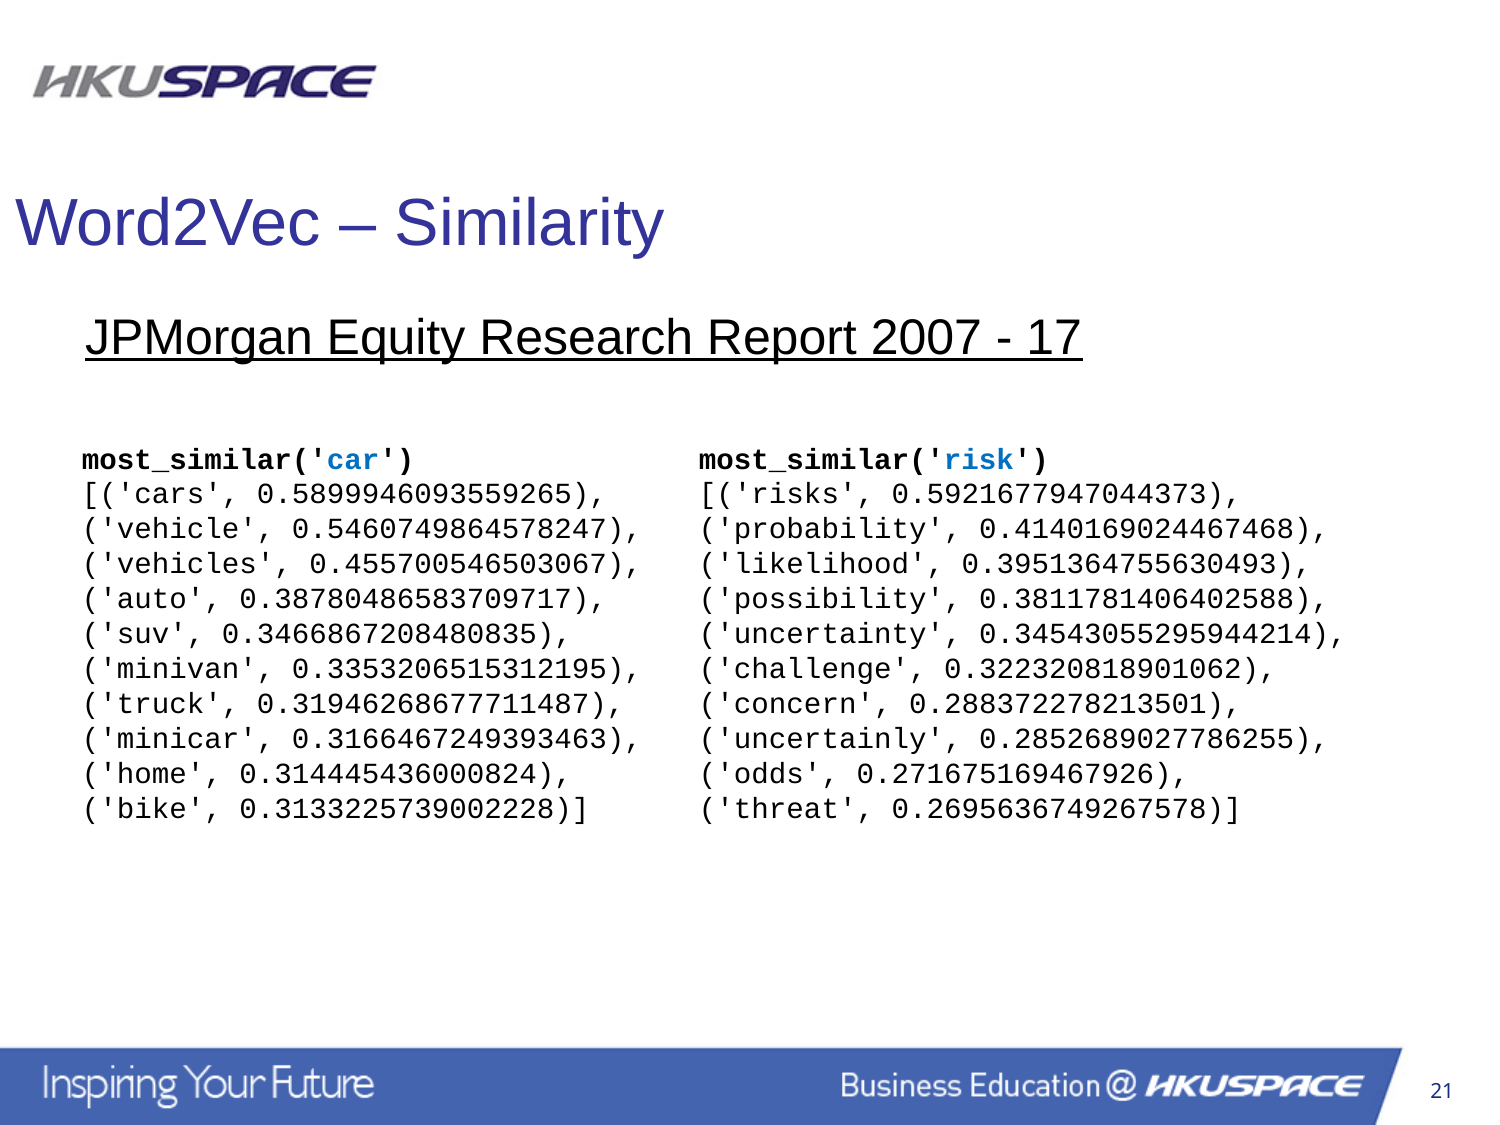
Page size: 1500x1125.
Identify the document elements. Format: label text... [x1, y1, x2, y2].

slide_number 21 [1415, 1070, 1499, 1125]
text_box JPMorgan Equity Research Report 2007 - 17 [70, 297, 1098, 373]
picture [0, 0, 1500, 1125]
title Word2Vec – Similarity [0, 101, 1325, 266]
text_box most_similar('car') [('cars', 0.5899946093559265), ('vehicle', 0.5460749864578247), ('vehicles', 0.455700546503067), ('auto', 0.38780486583709717), ('suv', 0.3466867208480835), ('minivan', 0.3353206515312195), ('truck', 0.31946268677711487), ('minicar', 0.3166467249393463), ('home', 0.314445436000824), ('bike', 0.3133225739002228)] [67, 432, 675, 832]
text_box most_similar('risk') [('risks', 0.5921677947044373), ('probability', 0.4140169024467468), ('likelihood', 0.3951364755630493), ('possibility', 0.3811781406402588), ('uncertainty', 0.34543055295944214), ('challenge', 0.322320818901062), ('concern', 0.288372278213501), ('uncertainly', 0.2852689027786255), ('odds', 0.271675169467926), ('threat', 0.2695636749267578)] [684, 432, 1379, 832]
